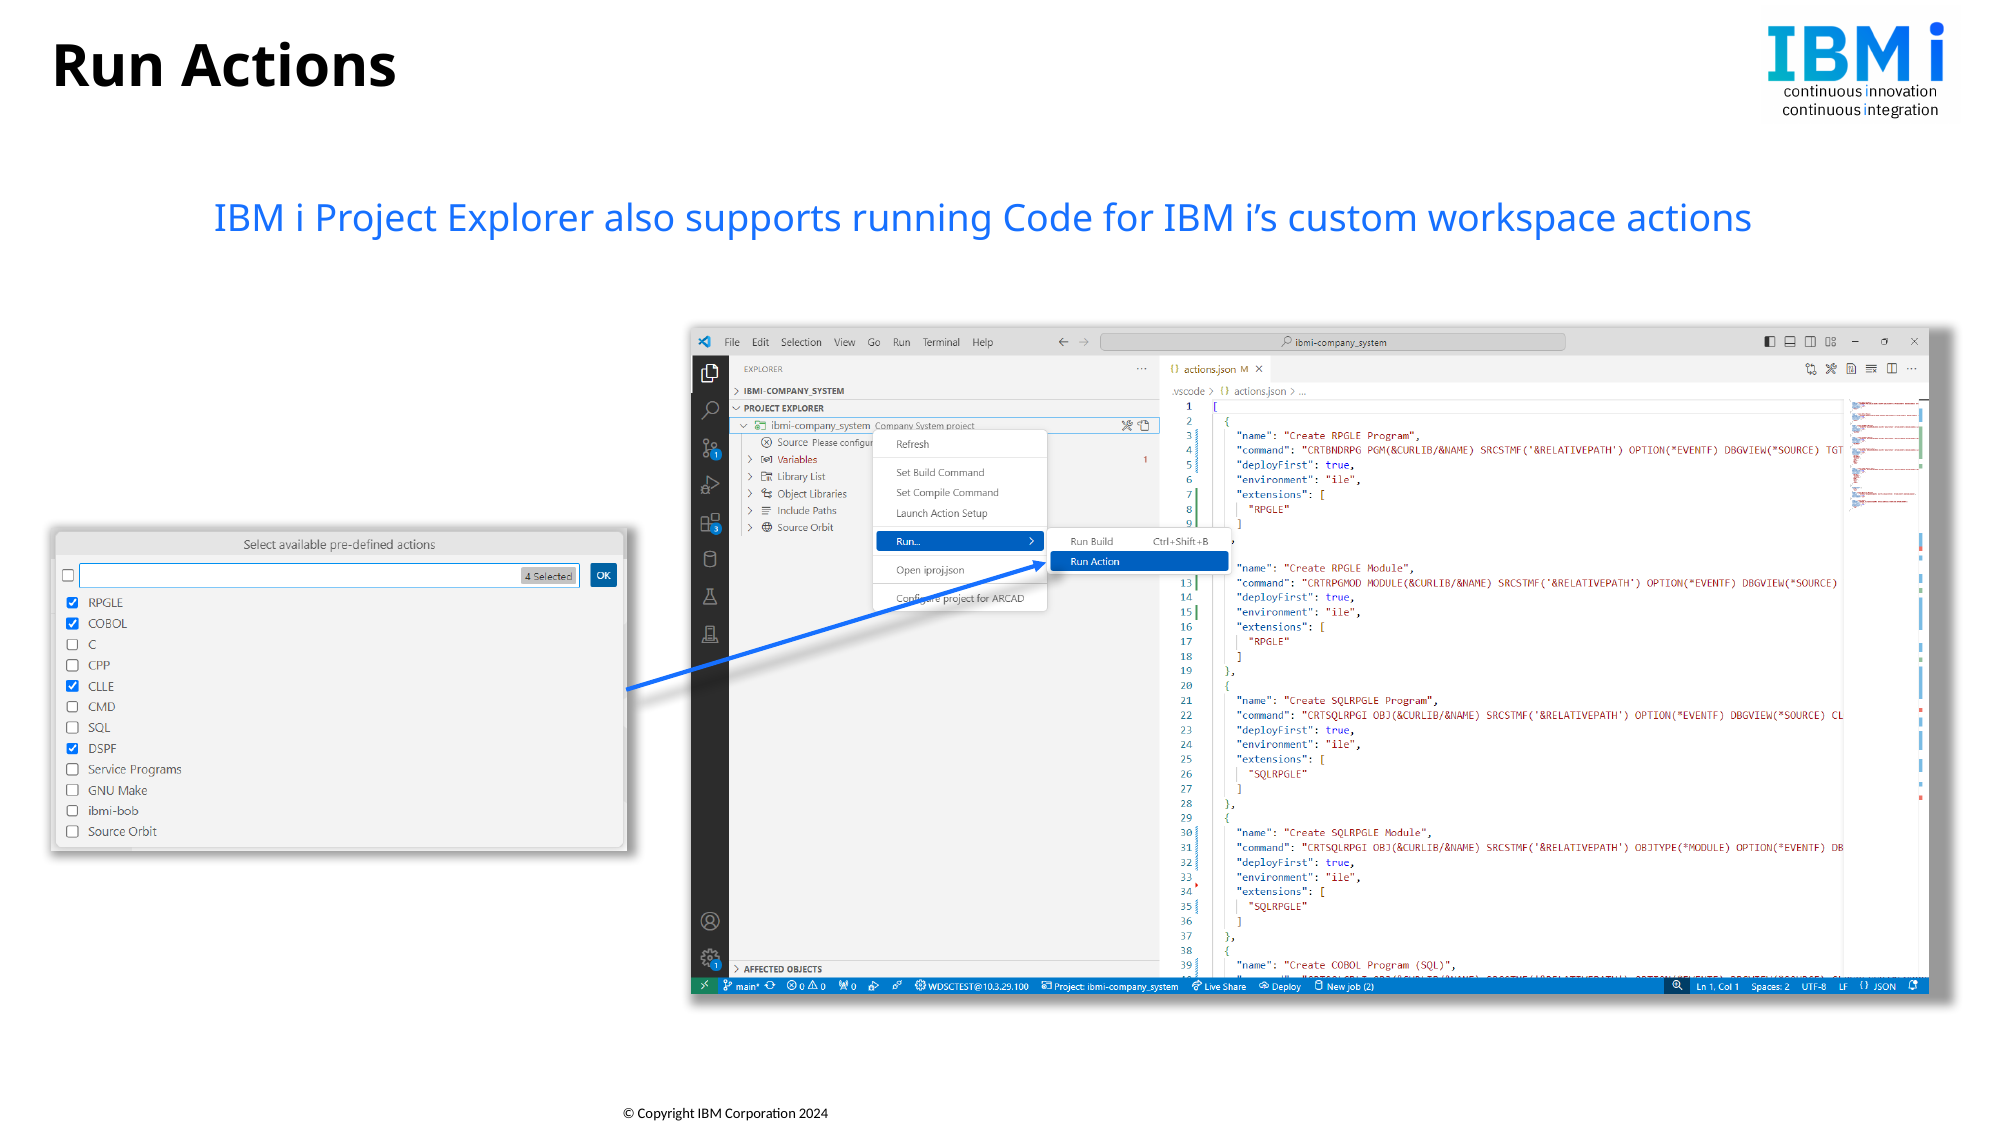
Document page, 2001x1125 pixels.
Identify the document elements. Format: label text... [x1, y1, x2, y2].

title Run Actions [51, 36, 1721, 101]
picture [50, 528, 627, 852]
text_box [625, 562, 1047, 690]
picture [691, 327, 1930, 994]
picture [1761, 5, 1961, 124]
list IBM i Project Explorer also supports running Code for IBM i’s custom workspace actions [51, 157, 1918, 275]
